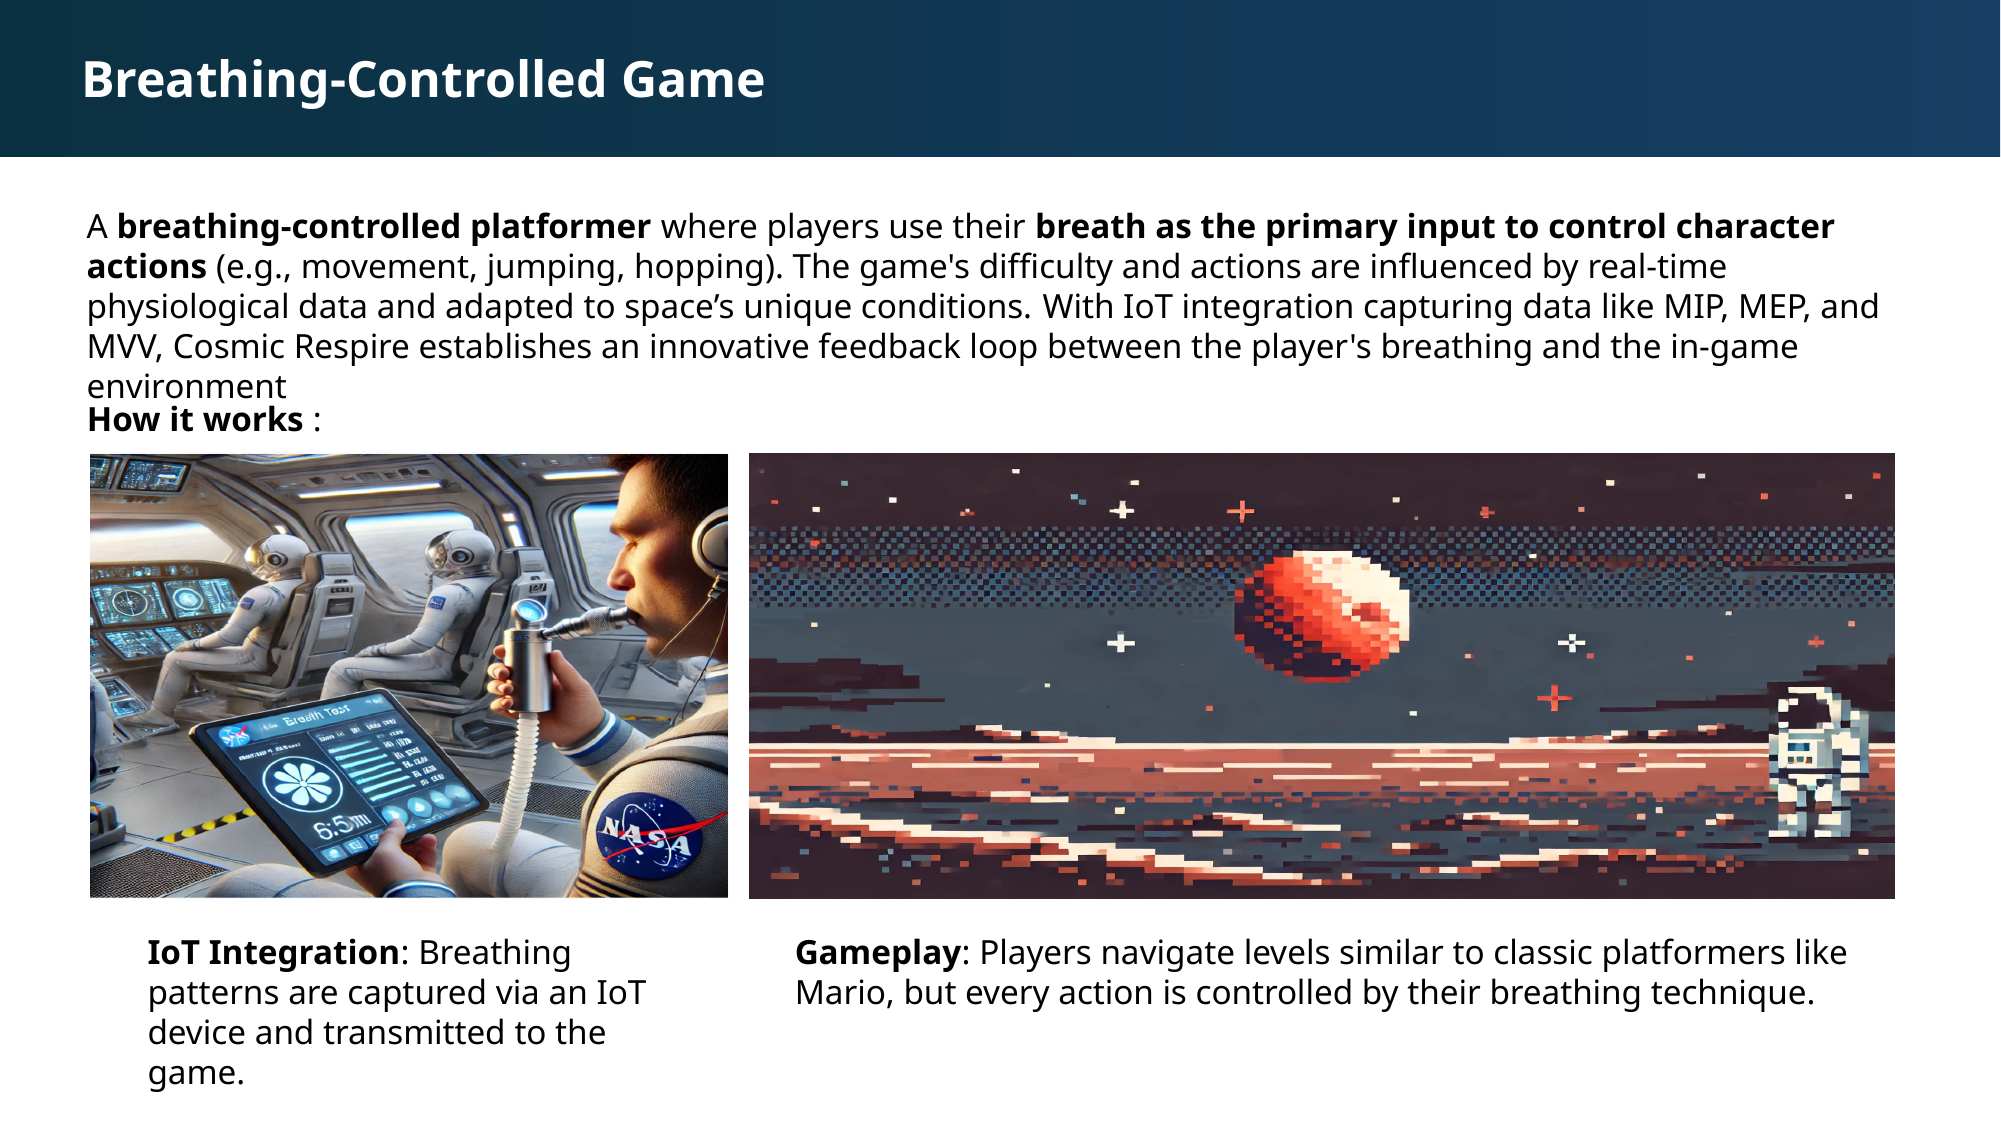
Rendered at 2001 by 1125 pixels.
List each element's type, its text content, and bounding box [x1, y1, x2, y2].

text_box IoT Integration: Breathing patterns are captured via an IoT device and transmitted to the game. [132, 923, 706, 1099]
picture [748, 452, 1896, 900]
text_box [0, 0, 2000, 158]
text_box A breathing-controlled platformer where players use their breath as the primary input to control character actions (e.g., movement, jumping, hopping). The game's difficulty and actions are influenced by real-time physiological data and adapted to space’s unique conditions. With IoT integration capturing data like MIP, MEP, and MVV, Cosmic Respire establishes an innovative feedback loop between the player's breathing and the in-game environment [71, 197, 1926, 413]
picture [90, 452, 729, 900]
text_box How it works : [72, 390, 1218, 446]
text_box Breathing-Controlled Game [66, 40, 1957, 115]
text_box Gameplay: Players navigate levels similar to classic platformers like Mario, but every action is controlled by their breathing technique. [780, 924, 1895, 1019]
